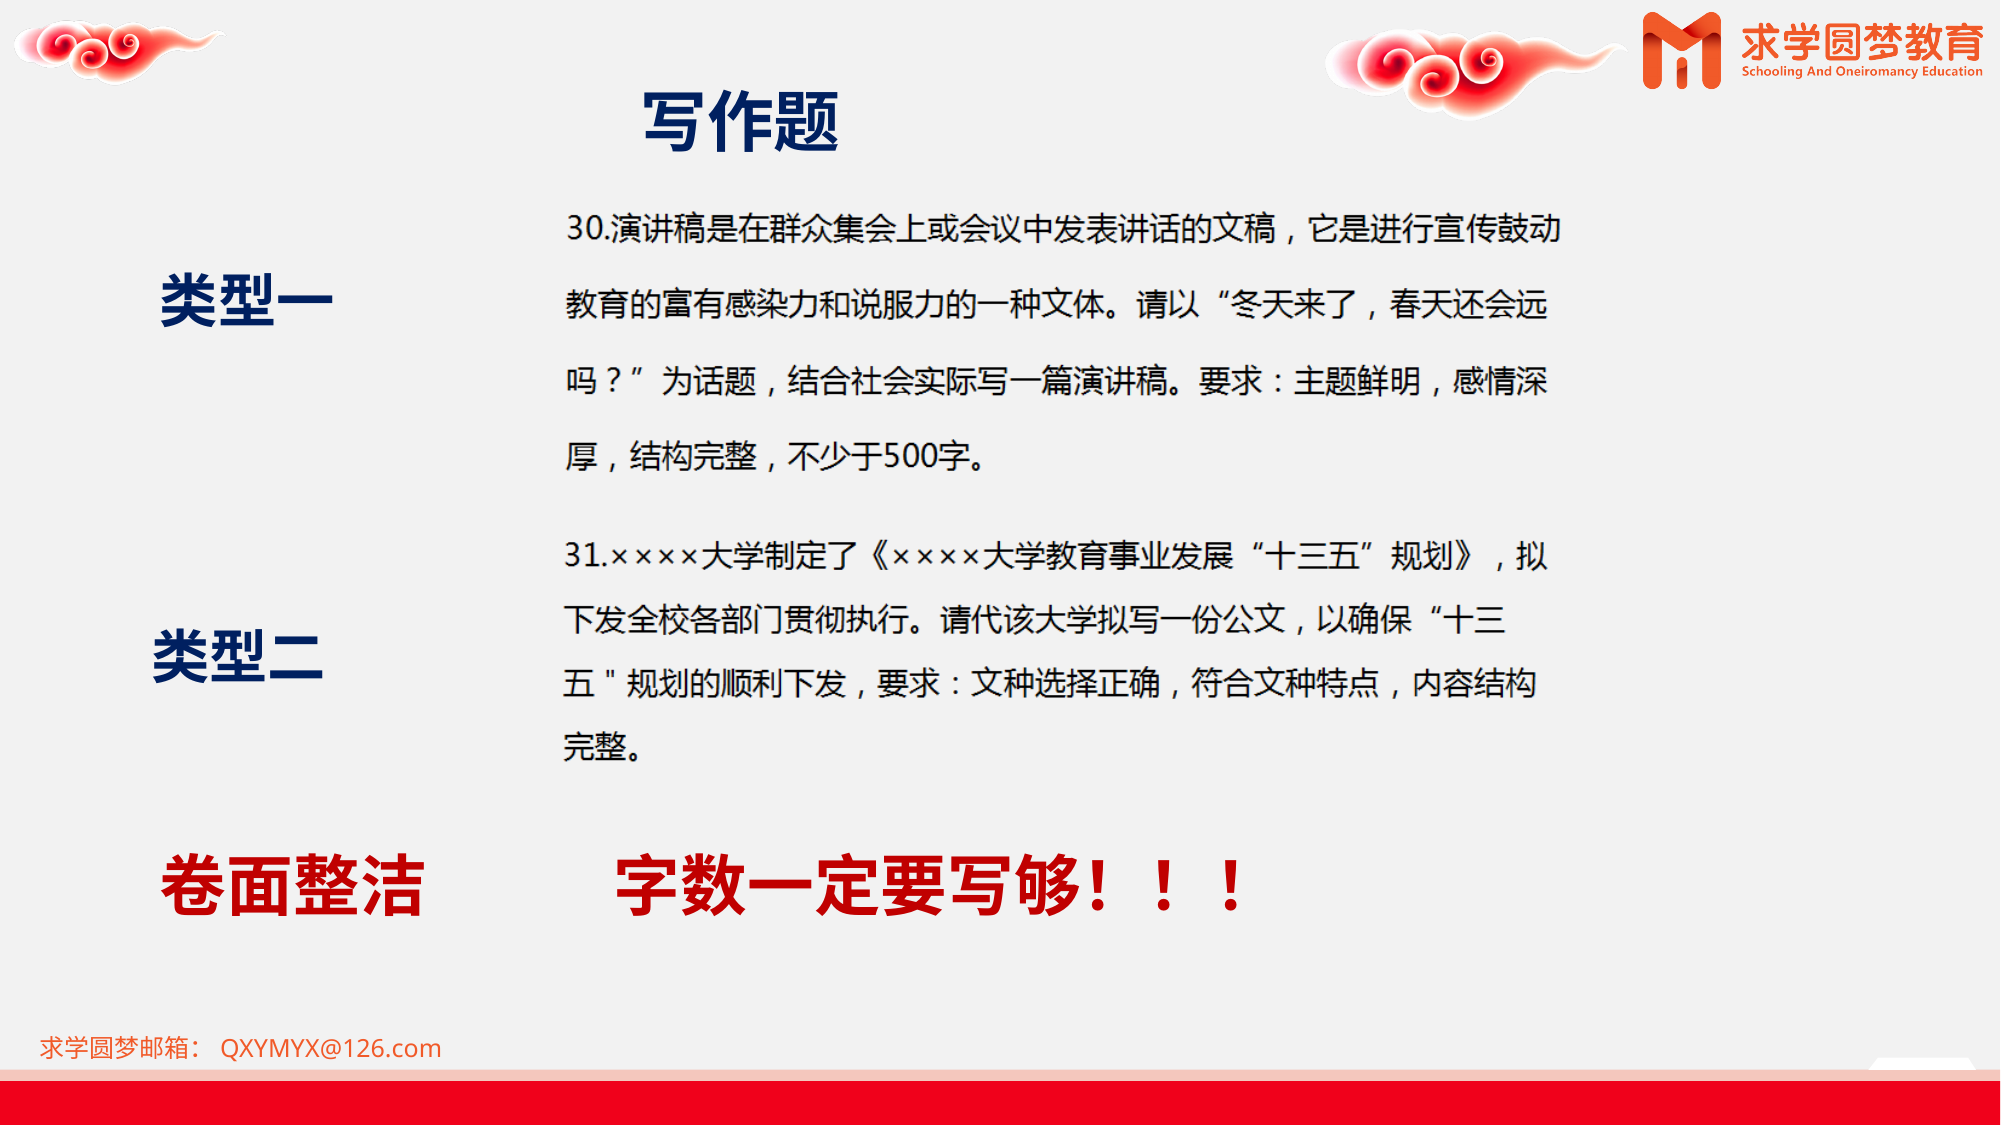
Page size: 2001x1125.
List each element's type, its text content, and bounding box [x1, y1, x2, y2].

picture [561, 517, 1562, 794]
text_box 卷面整洁 [145, 820, 508, 931]
text_box 类型一 [145, 256, 490, 342]
text_box 字数一定要写够！！！ [599, 820, 1337, 931]
picture [1304, 0, 2000, 134]
text_box 类型二 [136, 612, 481, 698]
picture [561, 192, 1579, 477]
title 写作题 [468, 72, 1013, 193]
picture [0, 0, 248, 95]
